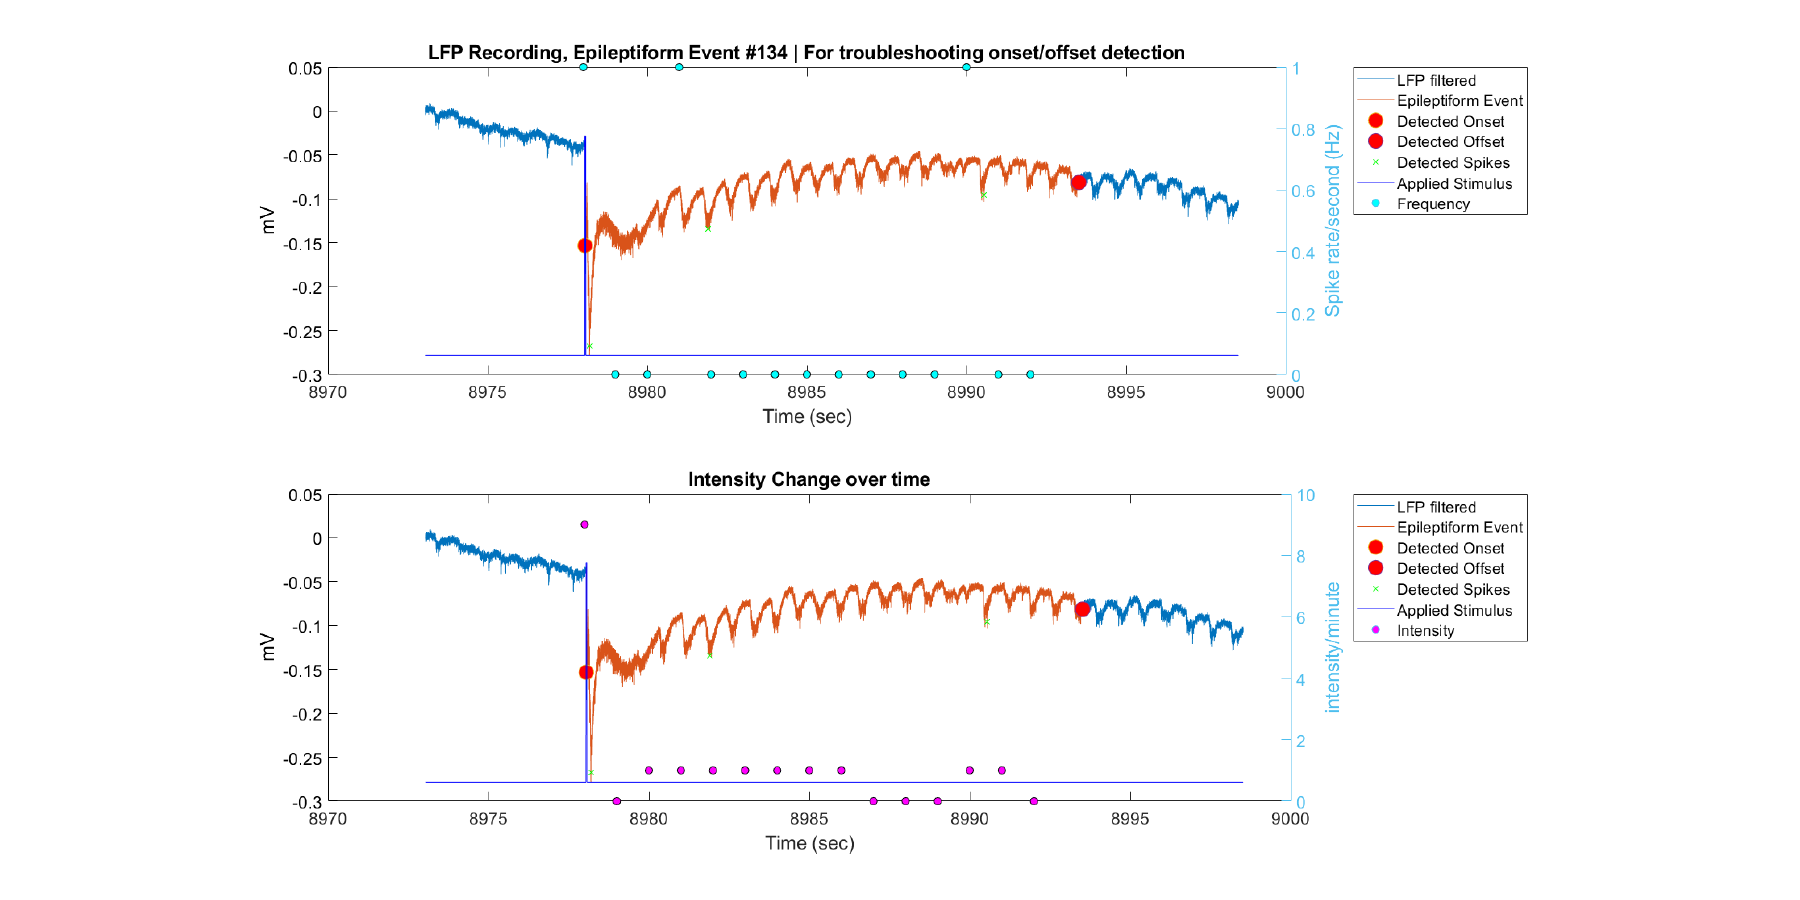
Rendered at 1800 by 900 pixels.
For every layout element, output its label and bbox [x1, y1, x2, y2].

picture [126, 0, 1674, 900]
